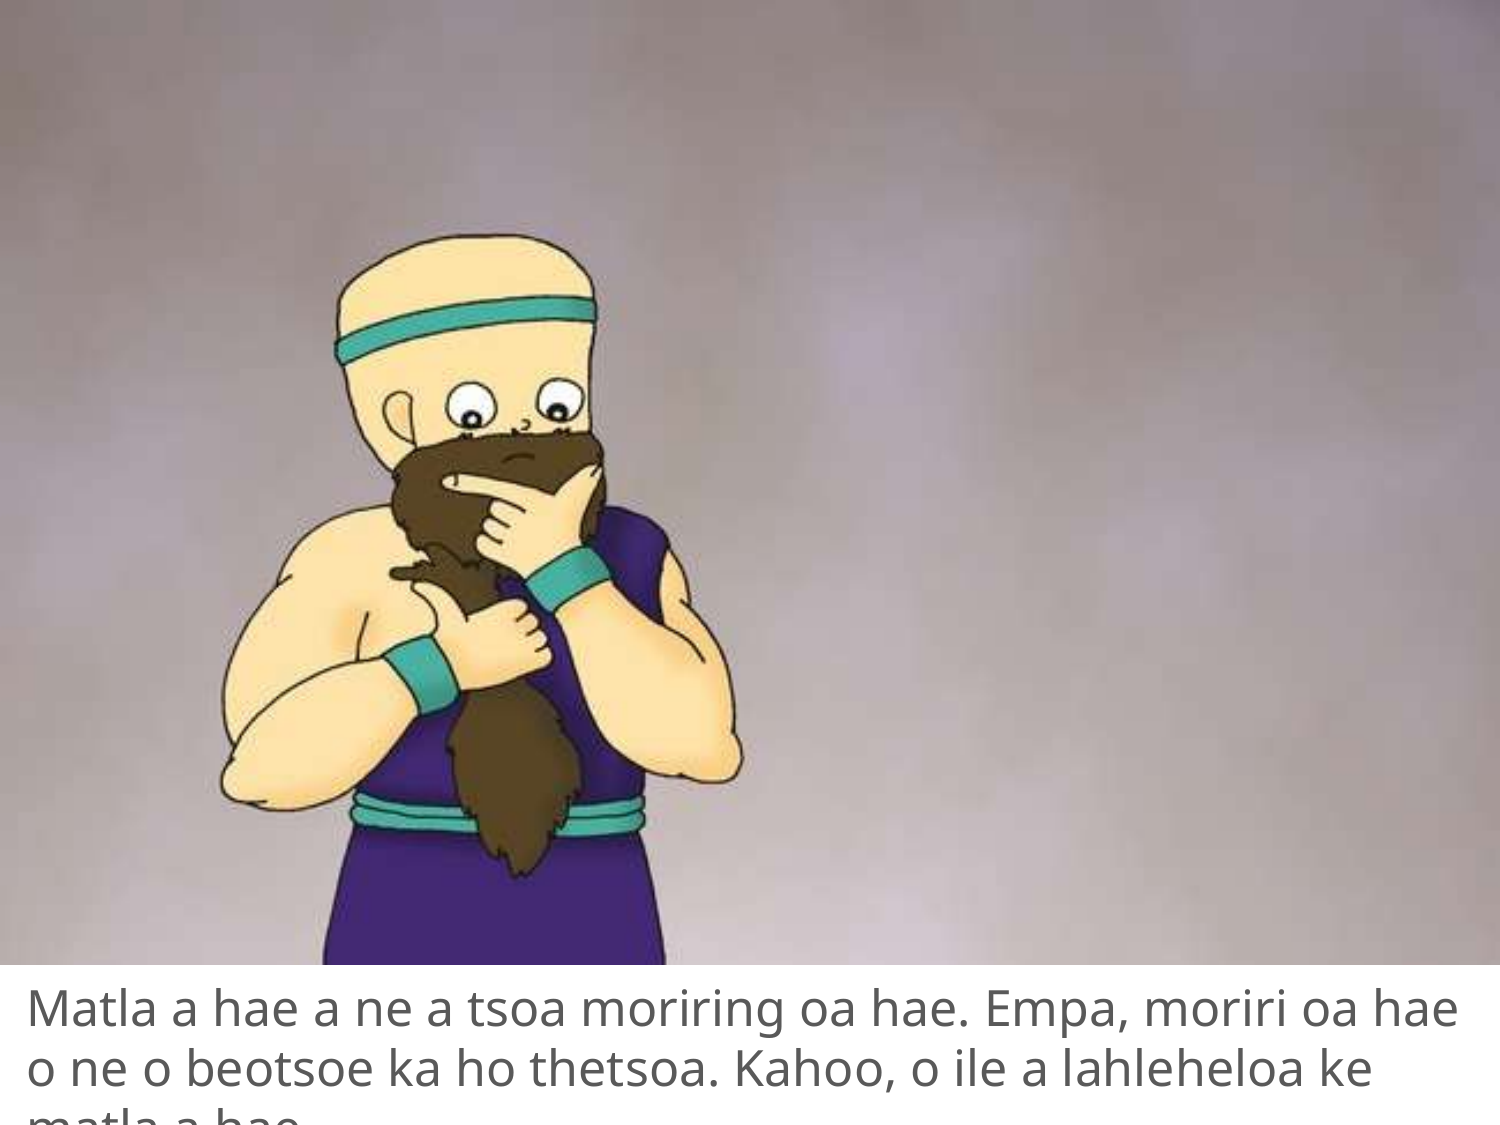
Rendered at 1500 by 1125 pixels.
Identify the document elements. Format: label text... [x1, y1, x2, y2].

picture [0, 0, 1500, 965]
text_box Matla a hae a ne a tsoa moriring oa hae. Empa, moriri oa hae o ne o beotsoe ka ho thetsoa. Kahoo, o ile a lahleheloa ke matla a hae. [11, 973, 1498, 1125]
